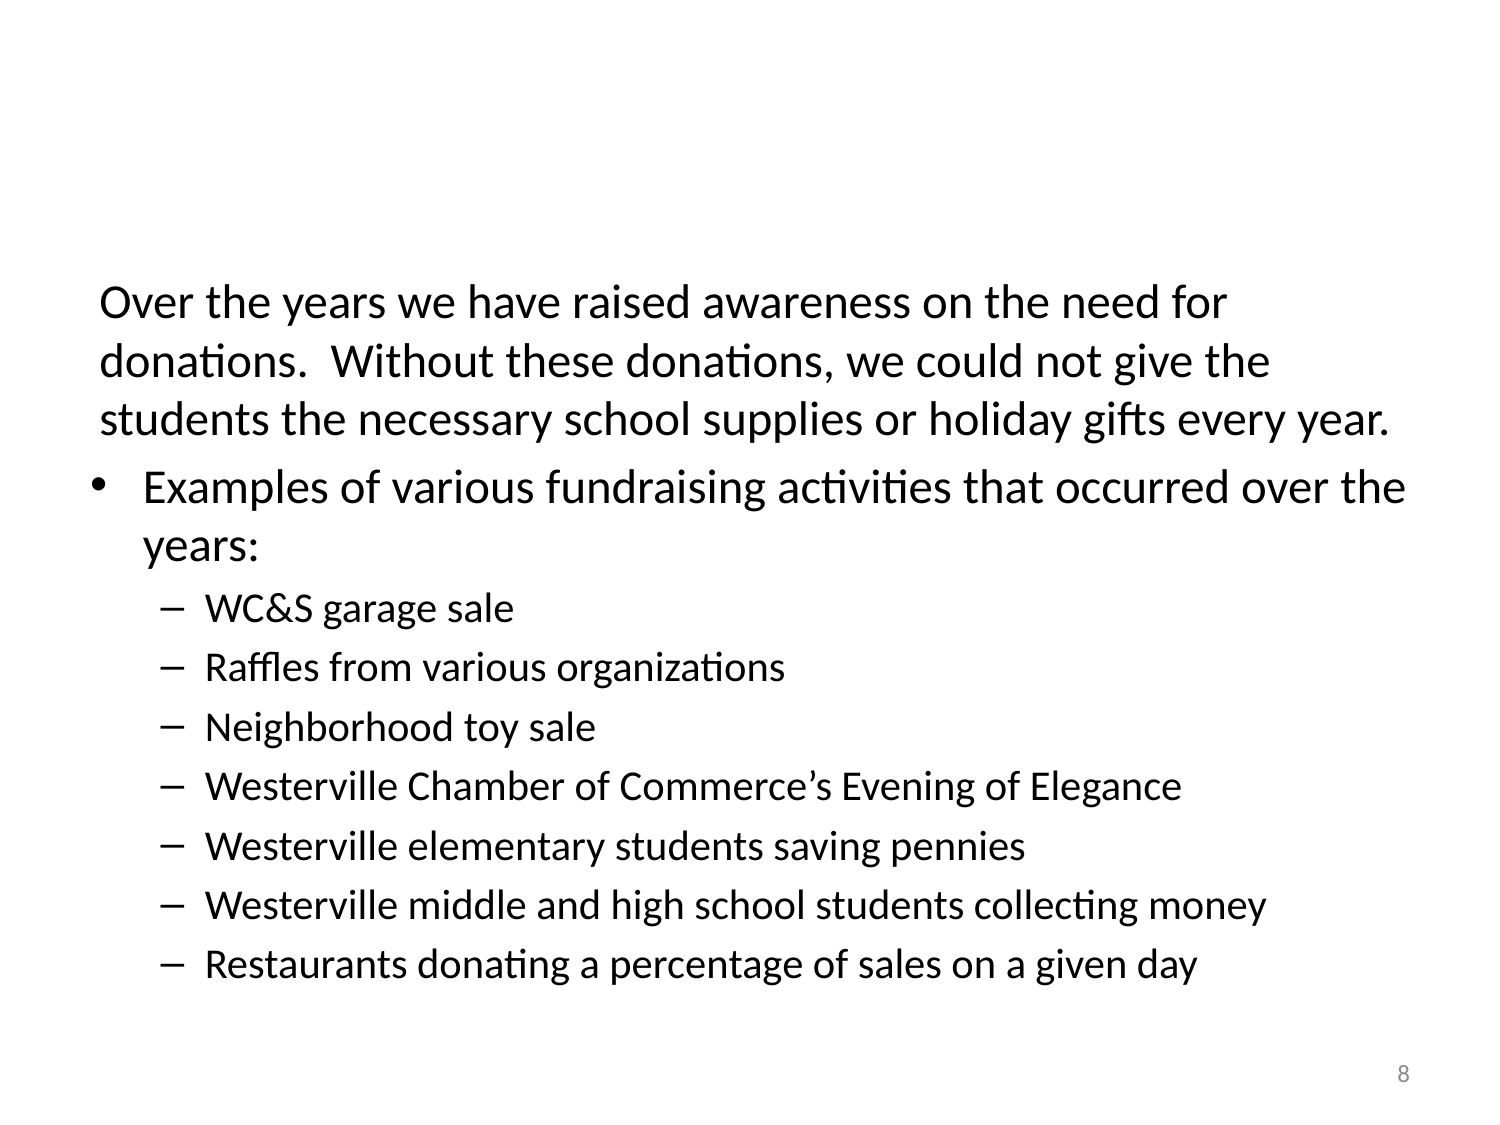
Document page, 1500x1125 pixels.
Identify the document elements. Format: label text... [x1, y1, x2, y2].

slide_number 8 [1074, 1042, 1425, 1103]
list Over the years we have raised awareness on the need for donations. Without these donations, we could not give the students the necessary school supplies or holiday gifts every year. Examples of various fundraising activities that occurred over the years: WC&S garage sale Raffles from various organizations Neighborhood toy sale Westerville Chamber of Commerce’s Evening of Elegance Westerville elementary students saving pennies Westerville middle and high school students collecting money Restaurants donating a percentage of sales on a given day [75, 262, 1425, 1005]
